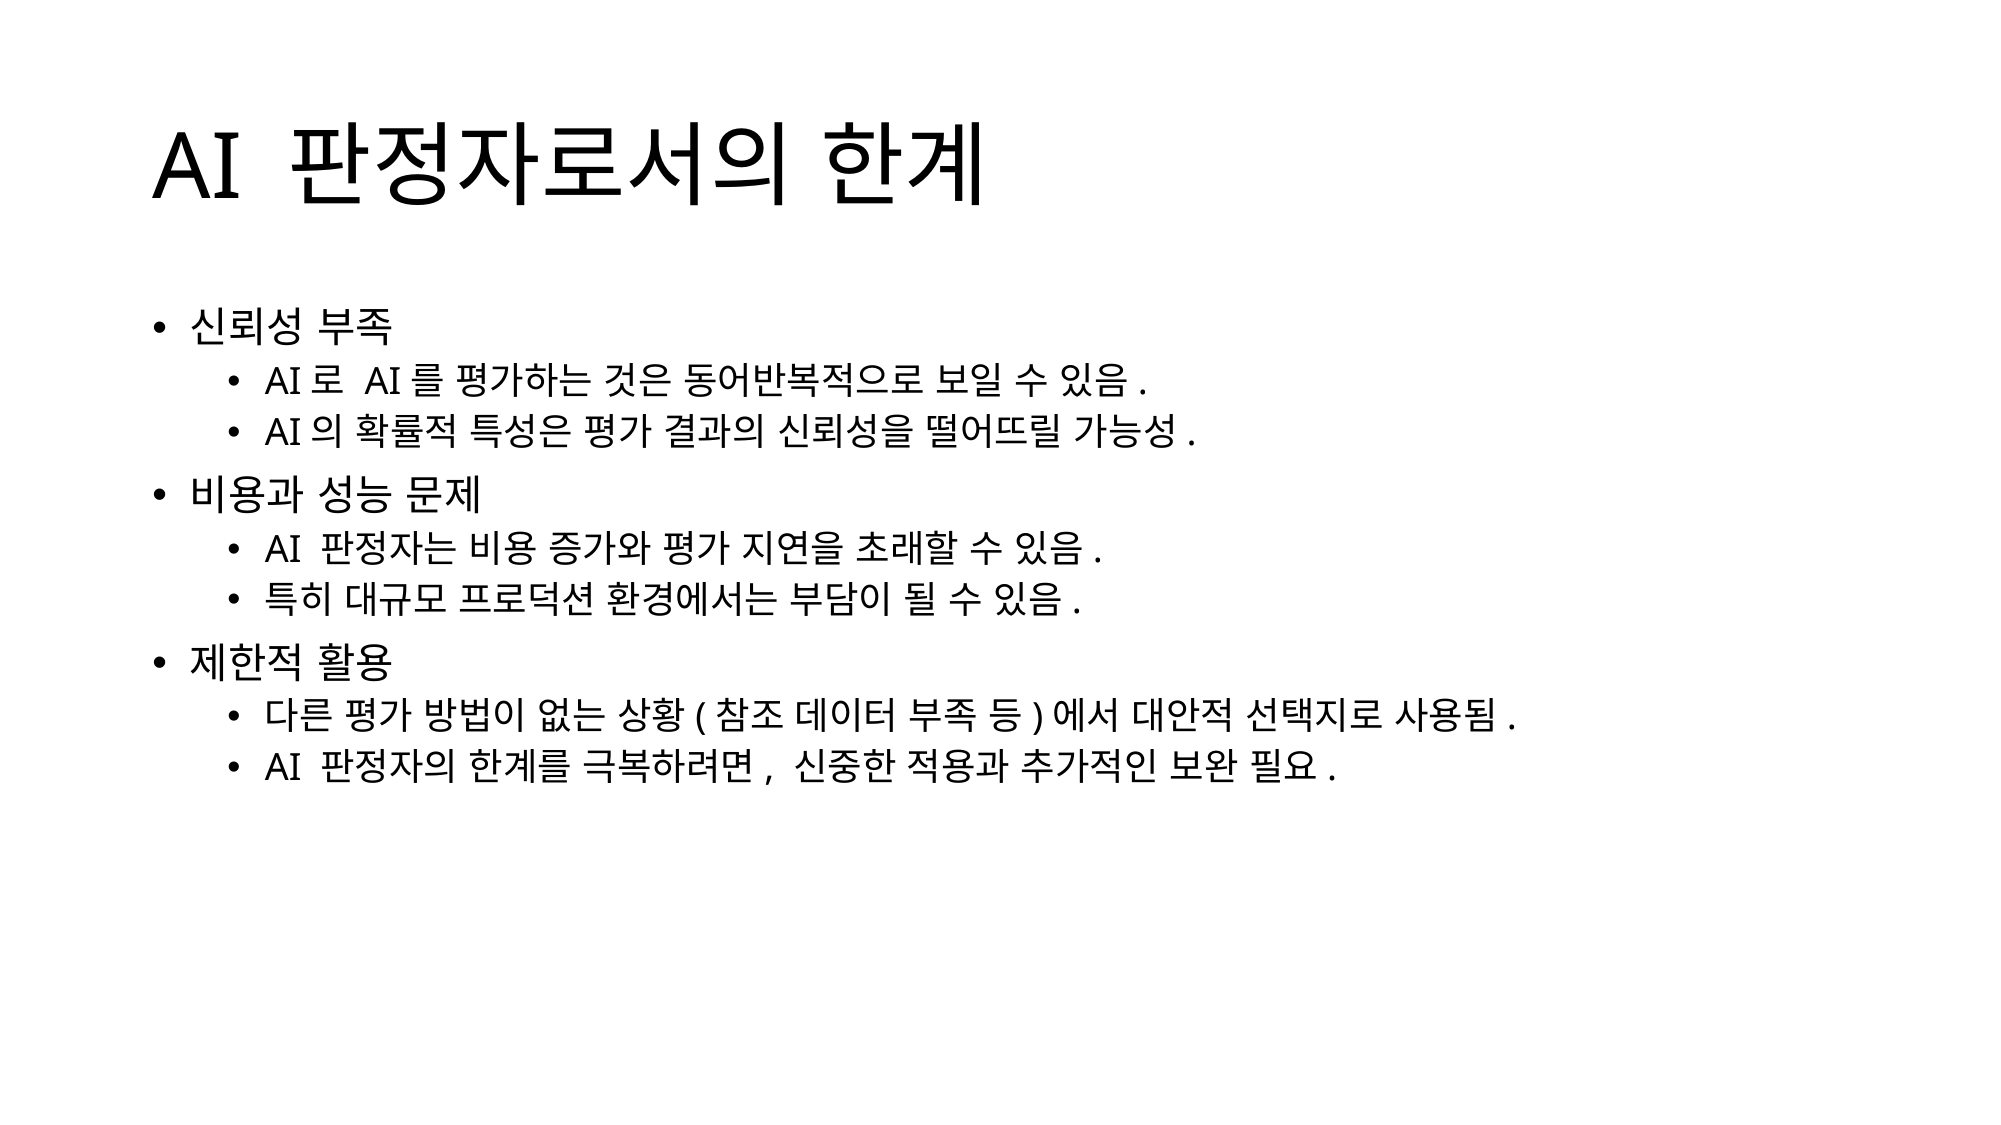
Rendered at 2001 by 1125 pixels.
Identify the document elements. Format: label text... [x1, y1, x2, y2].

title AI 판정자로서의 한계 [137, 59, 1863, 278]
list 신뢰성 부족 AI로 AI를 평가하는 것은 동어반복적으로 보일 수 있음. AI의 확률적 특성은 평가 결과의 신뢰성을 떨어뜨릴 가능성. 비용과 성능 문제 AI 판정자는 비용 증가와 평가 지연을 초래할 수 있음. 특히 대규모 프로덕션 환경에서는 부담이 될 수 있음. 제한적 활용 다른 평가 방법이 없는 상황(참조 데이터 부족 등)에서 대안적 선택지로 사용됨. AI 판정자의 한계를 극복하려면, 신중한 적용과 추가적인 보완 필요. [137, 299, 1863, 1014]
